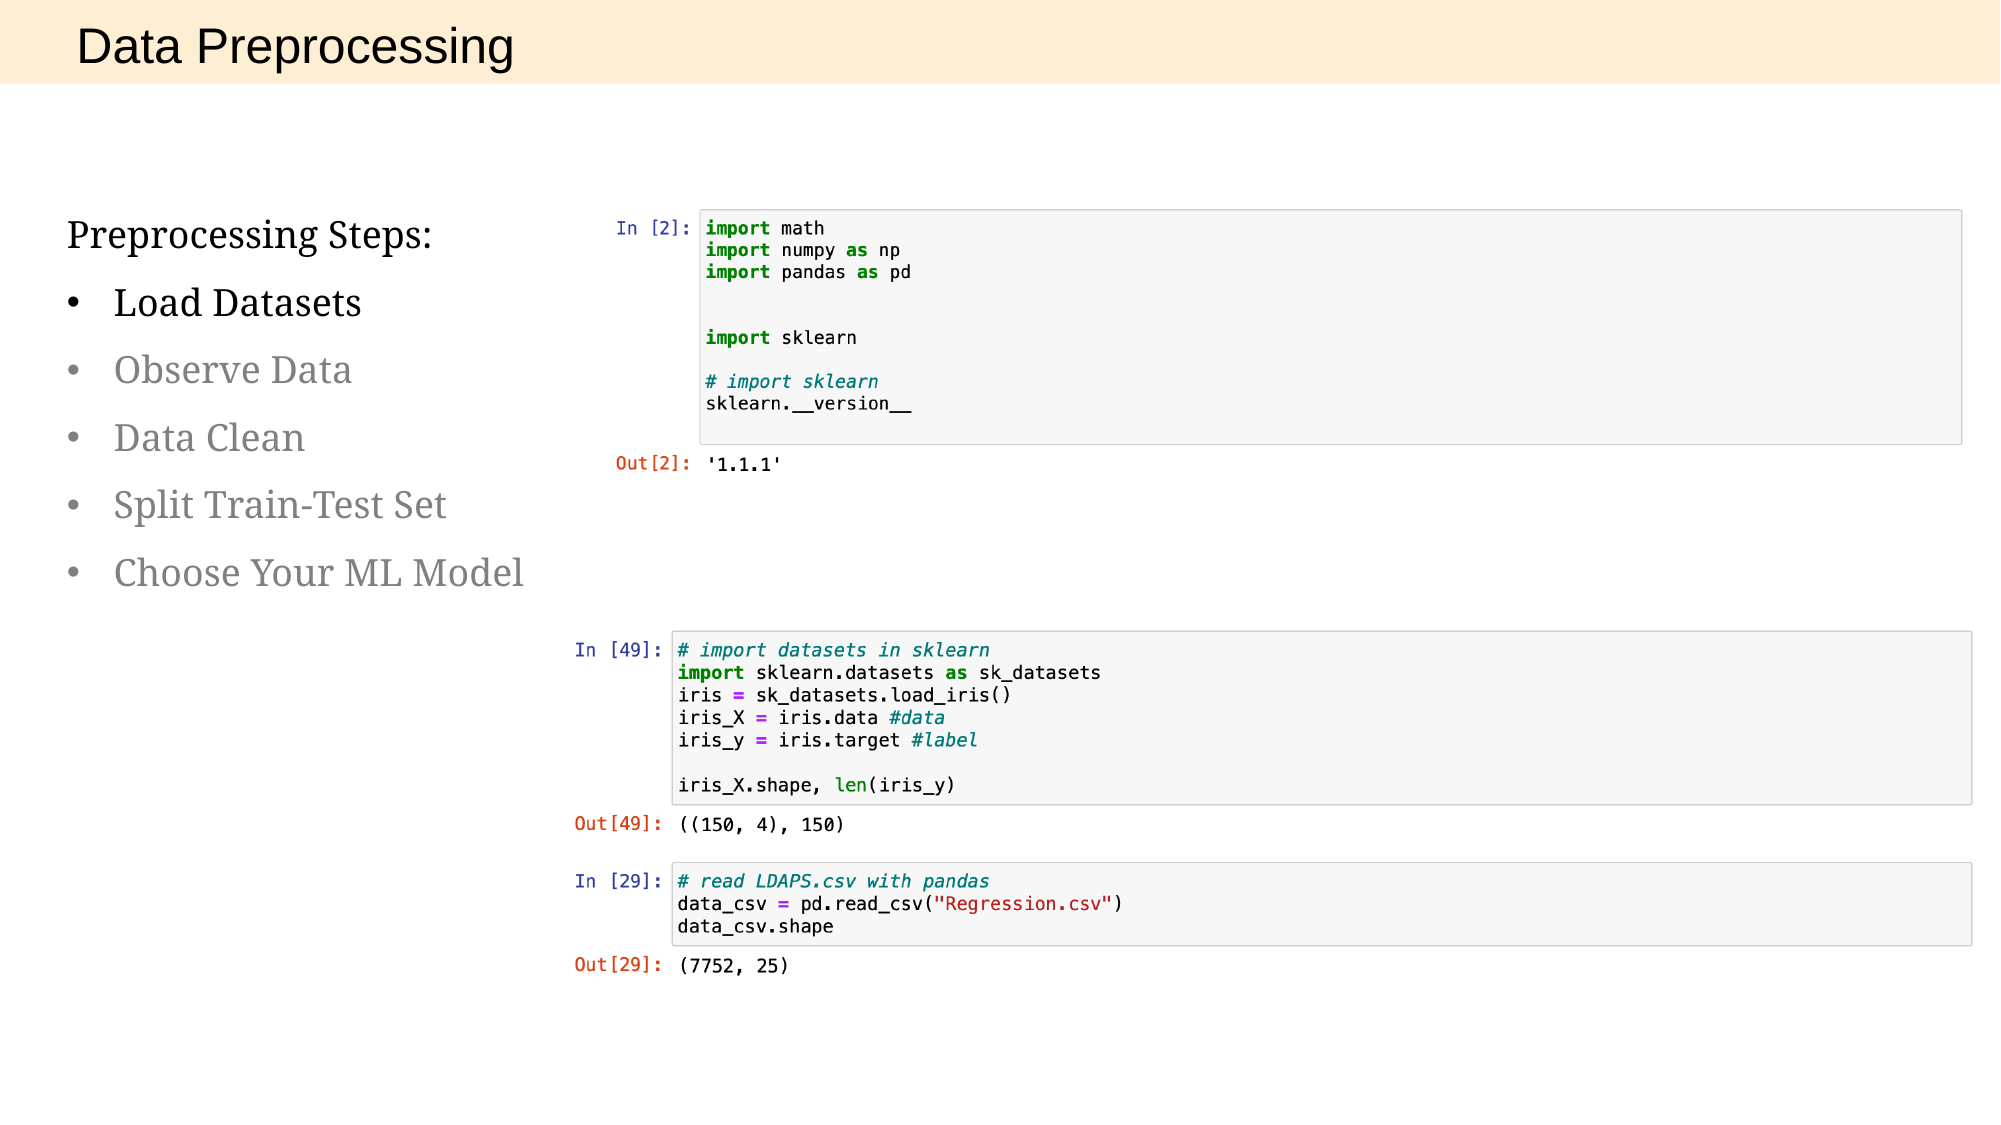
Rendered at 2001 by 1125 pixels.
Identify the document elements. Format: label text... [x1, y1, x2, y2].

text_box Preprocessing Steps: Load Datasets Observe Data Data Clean Split Train-Test Set Choose Your ML Model [52, 181, 540, 602]
picture [532, 196, 1980, 477]
picture [544, 627, 1980, 982]
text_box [0, 0, 2000, 84]
